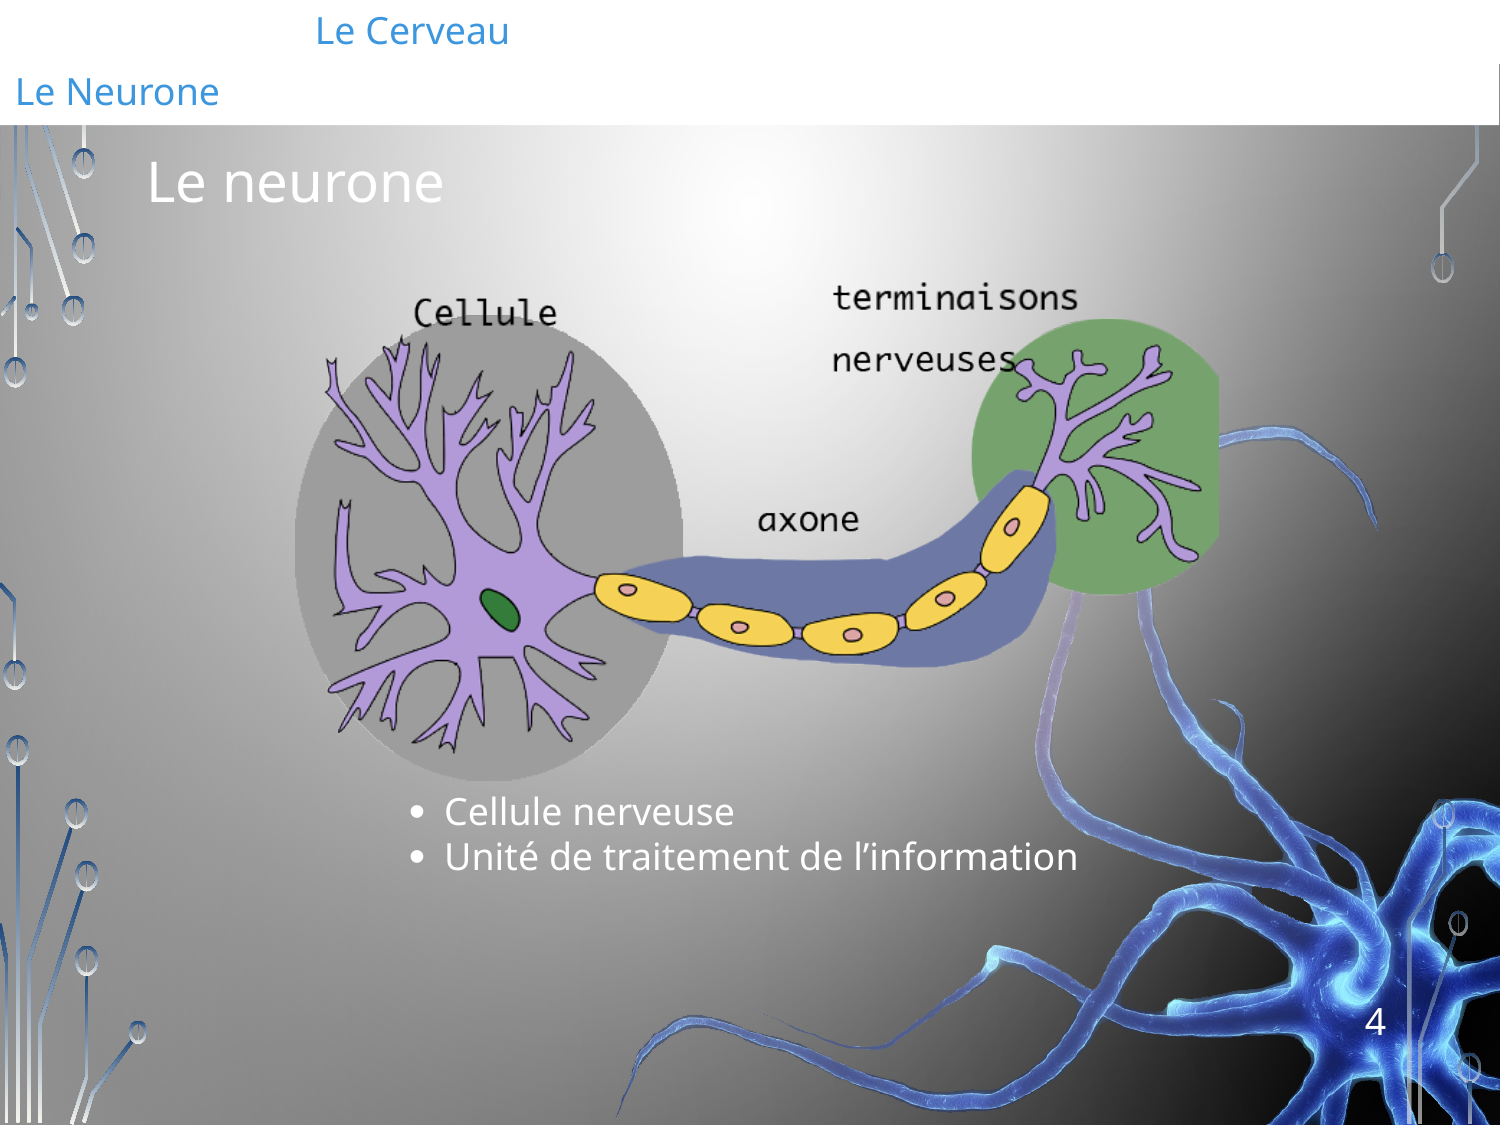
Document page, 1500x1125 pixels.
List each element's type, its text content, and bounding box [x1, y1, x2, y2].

picture [78, 950, 86, 972]
text_box Le neurone [131, 146, 1350, 223]
text_box Le Neurone La Synapse Le Réseau [0, 60, 1500, 121]
picture [74, 299, 82, 322]
picture [84, 237, 92, 260]
picture [1443, 256, 1451, 279]
picture [87, 949, 95, 972]
picture [84, 152, 92, 175]
picture [16, 361, 24, 383]
picture [6, 664, 14, 686]
picture [75, 237, 83, 259]
picture [65, 299, 73, 322]
picture [0, 126, 1500, 1125]
picture [1434, 256, 1442, 280]
picture [75, 152, 83, 174]
picture [7, 361, 15, 383]
text_box Introduction Le Cerveau BrainScaleS SpiNNaker Exploitation Conclusion [0, 0, 1500, 60]
text_box <numéro> [1350, 993, 1445, 1054]
text_box Cellule nerveuse Unité de traitement de l’information [394, 789, 1175, 1051]
picture [15, 663, 23, 686]
